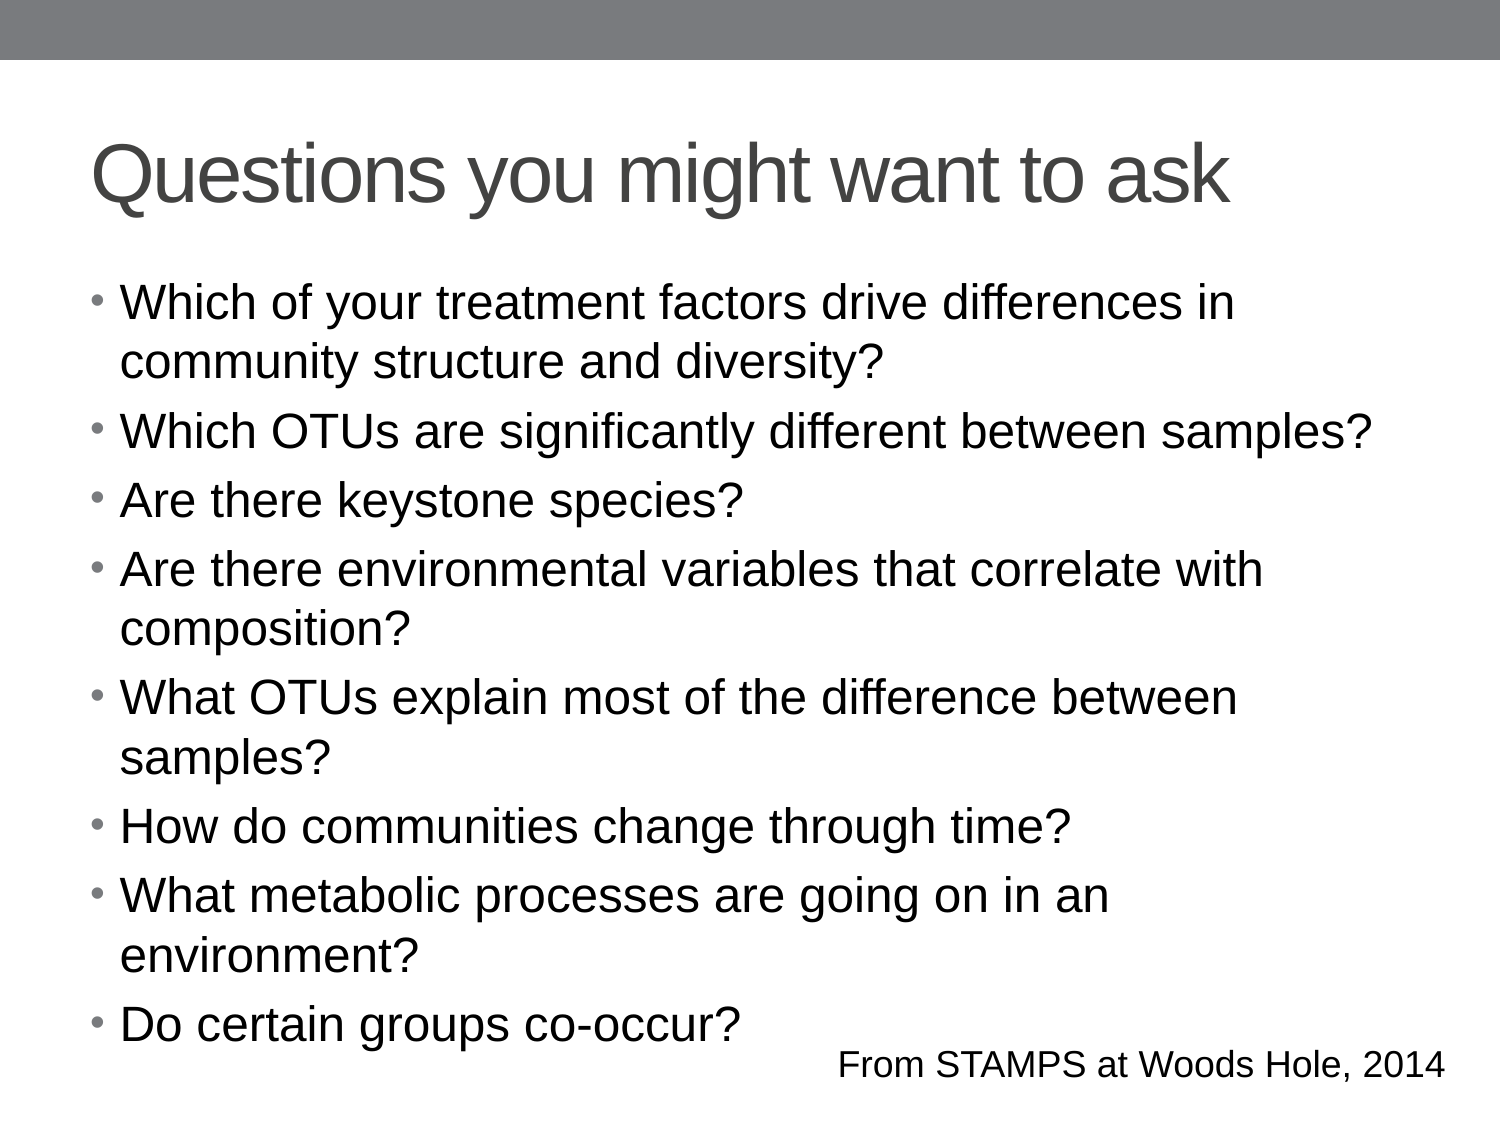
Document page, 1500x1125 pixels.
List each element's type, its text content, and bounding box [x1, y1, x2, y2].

list Which of your treatment factors drive differences in community structure and diversity? Which OTUs are significantly different between samples? Are there keystone species? Are there environmental variables that correlate with composition? What OTUs explain most of the difference between samples? How do communities change through time? What metabolic processes are going on in an environment? Do certain groups co-occur? [75, 262, 1425, 1063]
text_box From STAMPS at Woods Hole, 2014 [822, 1032, 1500, 1092]
title Questions you might want to ask [75, 87, 1425, 250]
